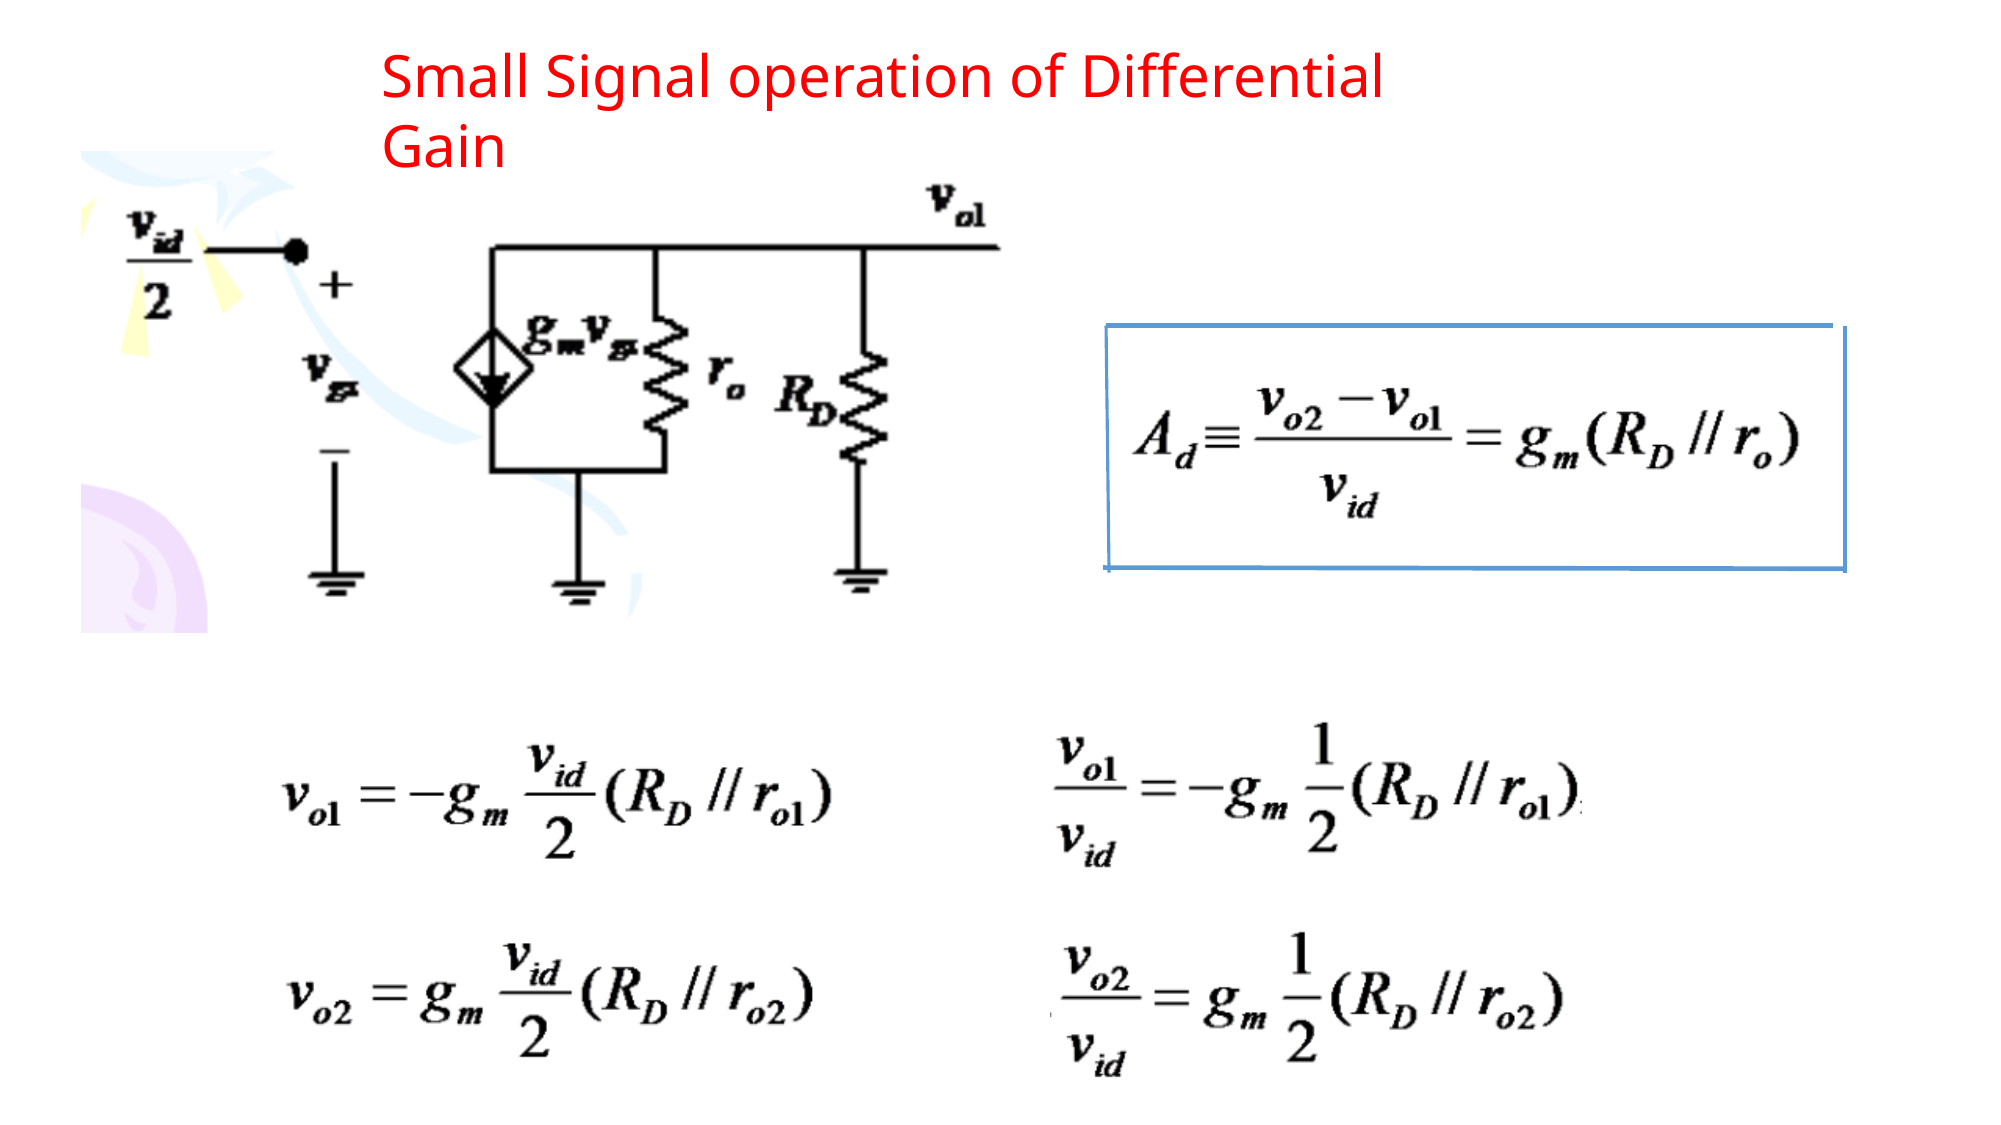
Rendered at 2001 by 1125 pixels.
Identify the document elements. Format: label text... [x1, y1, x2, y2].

picture [263, 708, 879, 884]
picture [264, 909, 861, 1076]
picture [81, 151, 1044, 633]
picture [1050, 909, 1568, 1125]
picture [1036, 701, 1582, 883]
picture [1124, 357, 1844, 544]
text_box Small Signal operation of Differential Gain [366, 31, 1529, 187]
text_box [1106, 326, 1110, 567]
